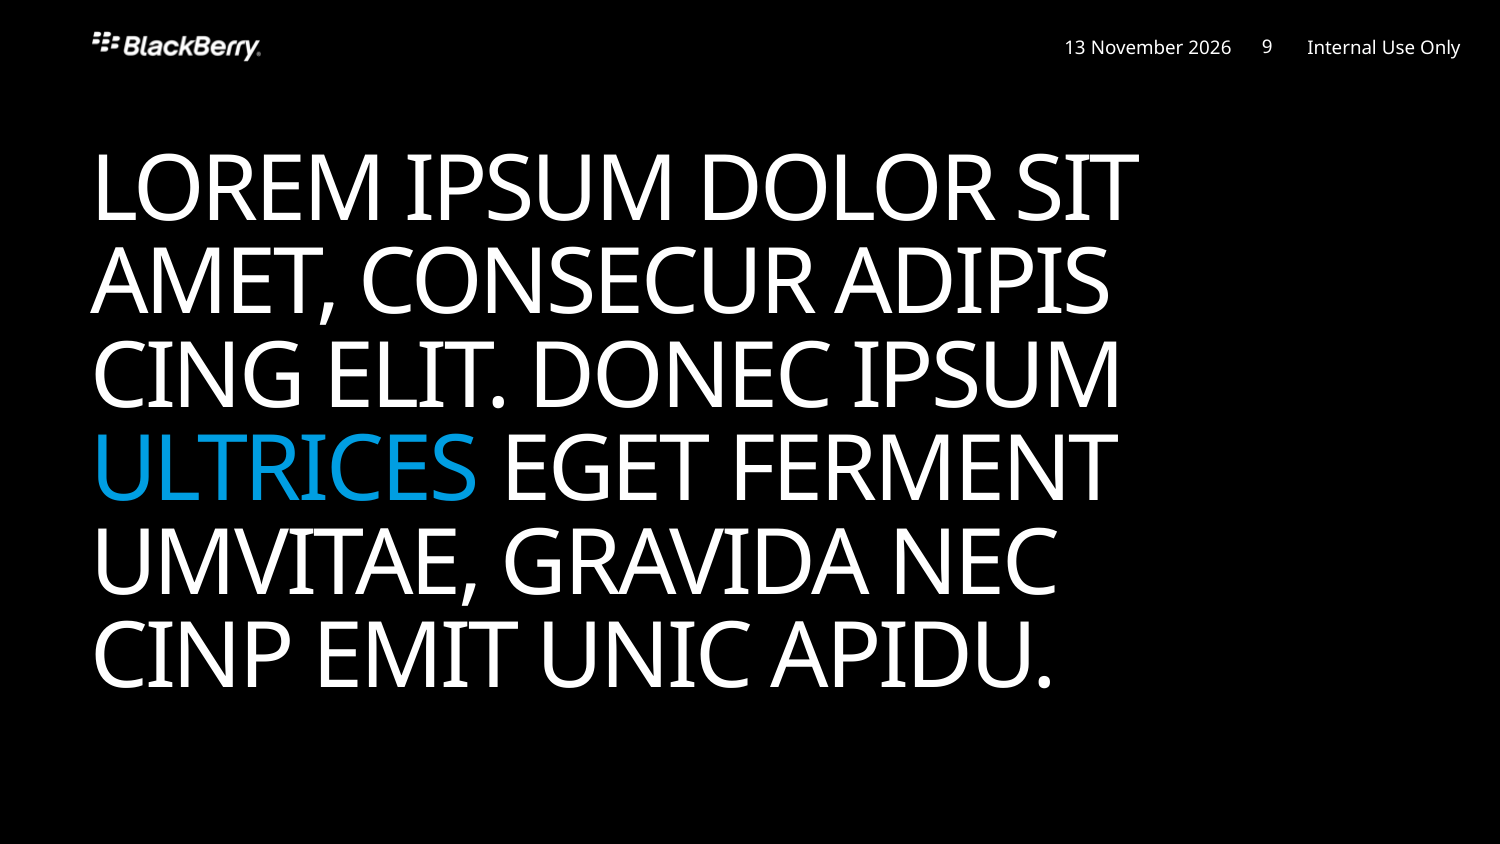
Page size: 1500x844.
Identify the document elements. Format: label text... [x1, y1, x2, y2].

picture [87, 29, 266, 64]
text_box LOREM IPSUM DOLOR SIT AMET, CONSECUR ADIPIS CING ELIT. DONEC IPSUM ULTRICES EGET FERMENT UMVITAE, GRAVIDA NEC CINP EMIT UNIC APIDU. [75, 74, 1451, 779]
